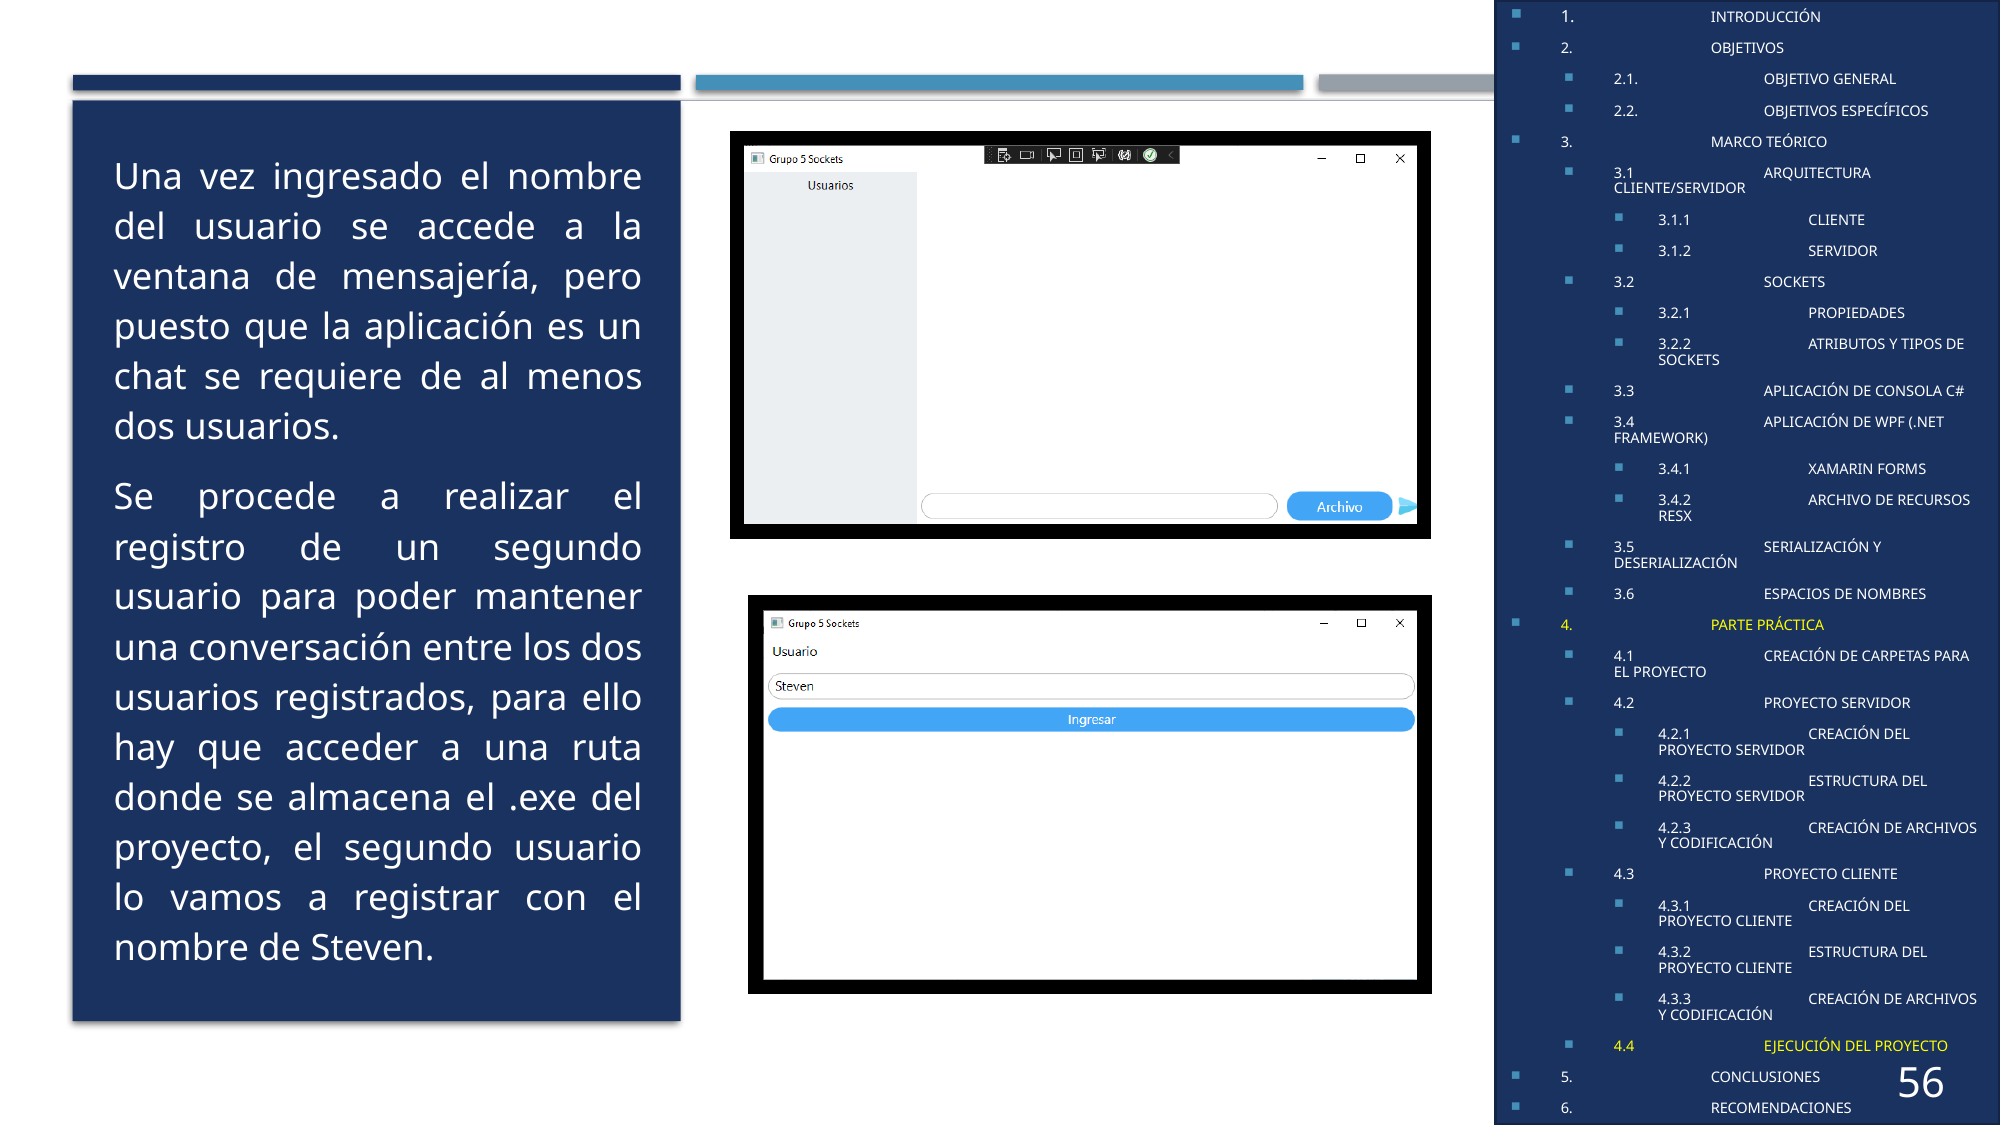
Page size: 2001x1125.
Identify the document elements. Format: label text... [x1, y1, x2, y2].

text_box 1. INTRODUCCIÓN 2. OBJETIVOS 2.1. OBJETIVO GENERAL 2.2. OBJETIVOS ESPECÍFICOS 3. MARCO TEÓRICO 3.1 ARQUITECTURA CLIENTE/SERVIDOR 3.1.1 CLIENTE 3.1.2 SERVIDOR 3.2 SOCKETS 3.2.1 PROPIEDADES 3.2.2 ATRIBUTOS Y TIPOS DE SOCKETS 3.3 APLICACIÓN DE CONSOLA C# 3.4 APLICACIÓN DE WPF (.NET FRAMEWORK) 3.4.1 XAMARIN FORMS 3.4.2 ARCHIVO DE RECURSOS RESX 3.5 SERIALIZACIÓN Y DESERIALIZACIÓN 3.6 ESPACIOS DE NOMBRES 4. PARTE PRÁCTICA 4.1 CREACIÓN DE CARPETAS PARA EL PROYECTO 4.2 PROYECTO SERVIDOR 4.2.1 CREACIÓN DEL PROYECTO SERVIDOR 4.2.2 ESTRUCTURA DEL PROYECTO SERVIDOR 4.2.3 CREACIÓN DE ARCHIVOS Y CODIFICACIÓN 4.3 PROYECTO CLIENTE 4.3.1 CREACIÓN DEL PROYECTO CLIENTE 4.3.2 ESTRUCTURA DEL PROYECTO CLIENTE 4.3.3 CREACIÓN DE ARCHIVOS Y CODIFICACIÓN 4.4 EJECUCIÓN DEL PROYECTO 5. CONCLUSIONES 6. RECOMENDACIONES [1494, 0, 2000, 1125]
text_box [0, 99, 1494, 1125]
text_box [72, 100, 682, 1022]
list Una vez ingresado el nombre del usuario se accede a la ventana de mensajería, pero puesto que la aplicación es un chat se requiere de al menos dos usuarios. Se procede a realizar el registro de un segundo usuario para poder mantener una conversación entre los dos usuarios registrados, para ello hay que acceder a una ruta donde se almacena el .exe del proyecto, el segundo usuario lo vamos a registrar con el nombre de Steven. [98, 129, 658, 985]
text_box 56 [1882, 1047, 1989, 1113]
picture [743, 144, 1418, 525]
picture [762, 609, 1418, 981]
